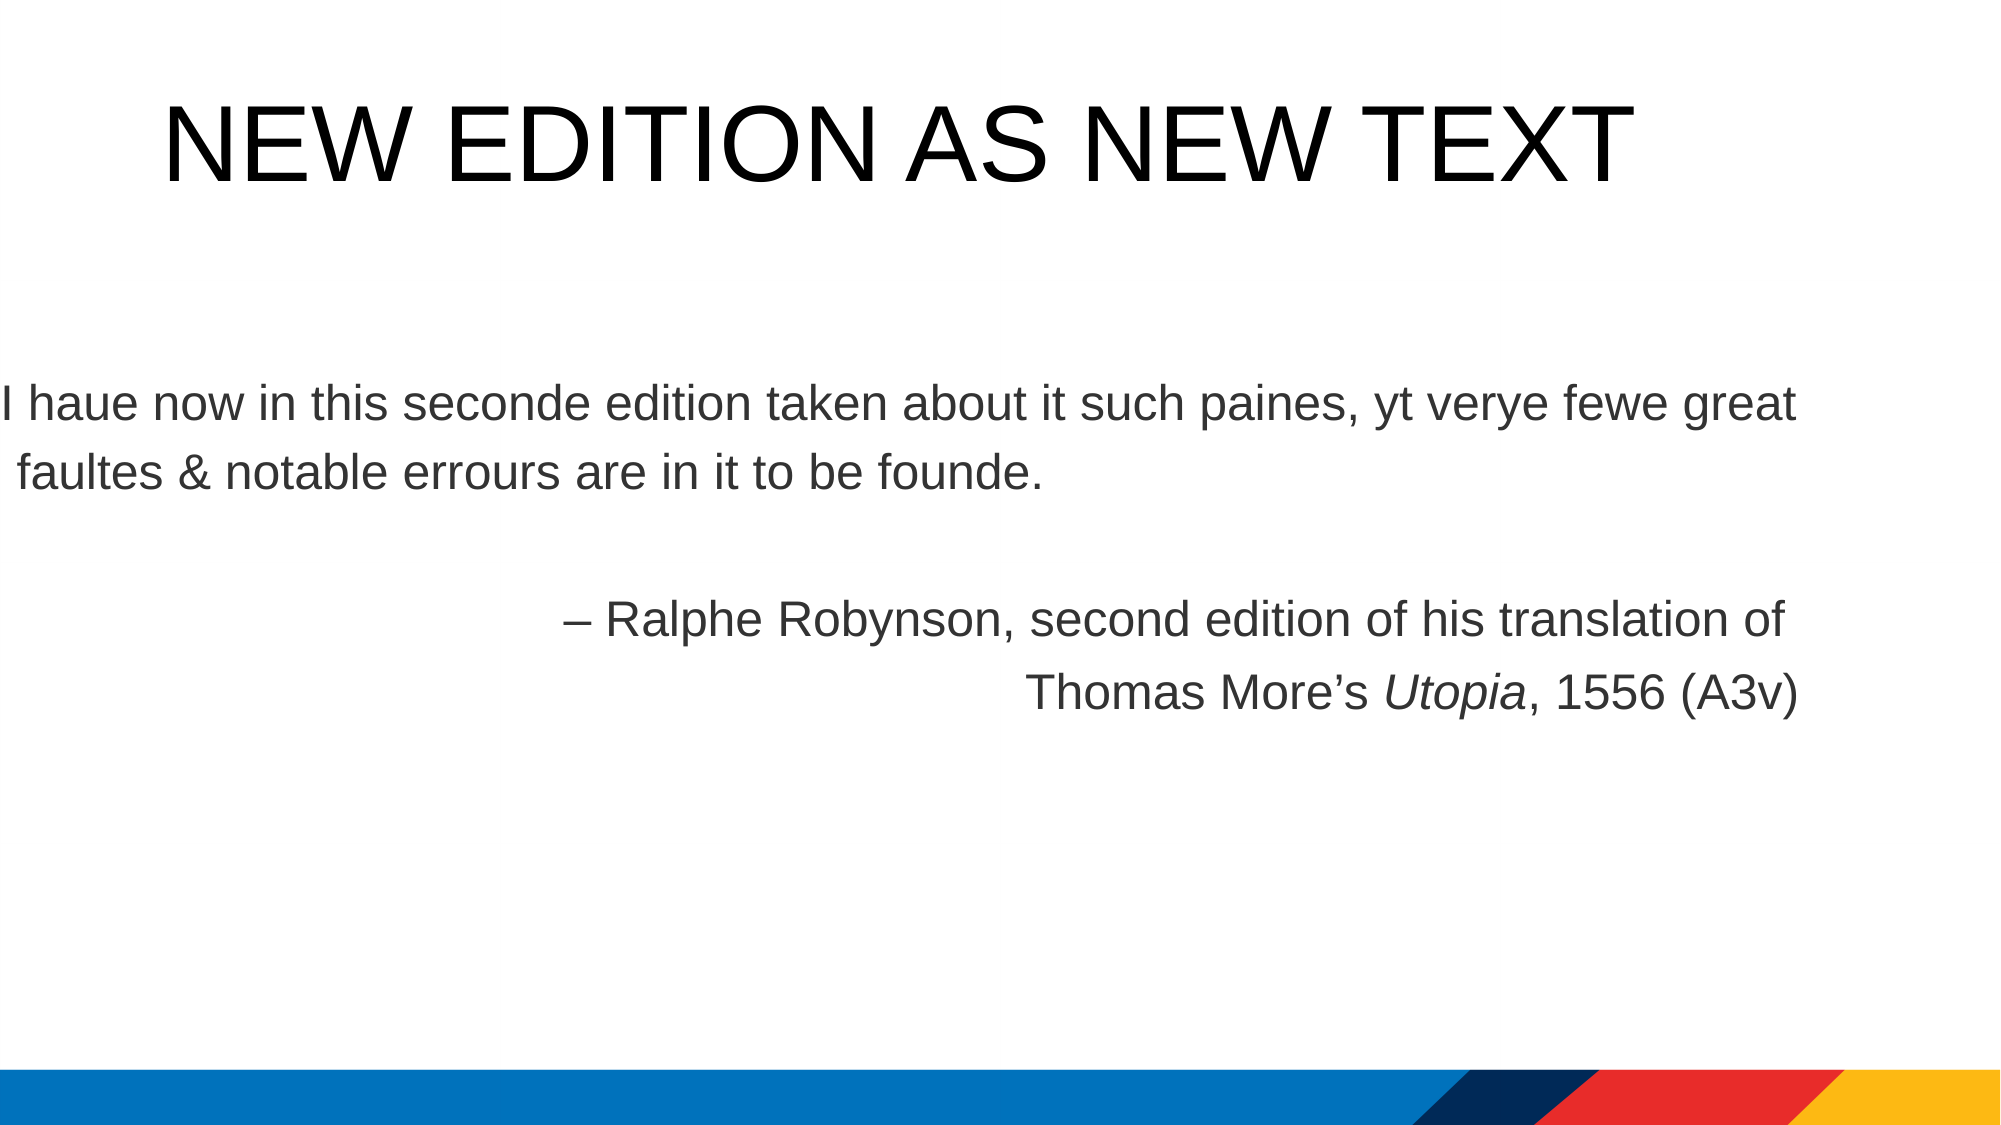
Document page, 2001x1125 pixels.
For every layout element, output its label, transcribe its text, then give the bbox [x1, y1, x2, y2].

list I haue now in this seconde edition taken about it such paines, yt verye fewe great faultes & notable errours are in it to be founde. – Ralphe Robynson, second edition of his translation of Thomas More’s Utopia, 1556 (A3v) [0, 263, 1800, 916]
picture [0, 0, 2001, 1125]
title New Edition as New Text [0, 44, 1800, 233]
